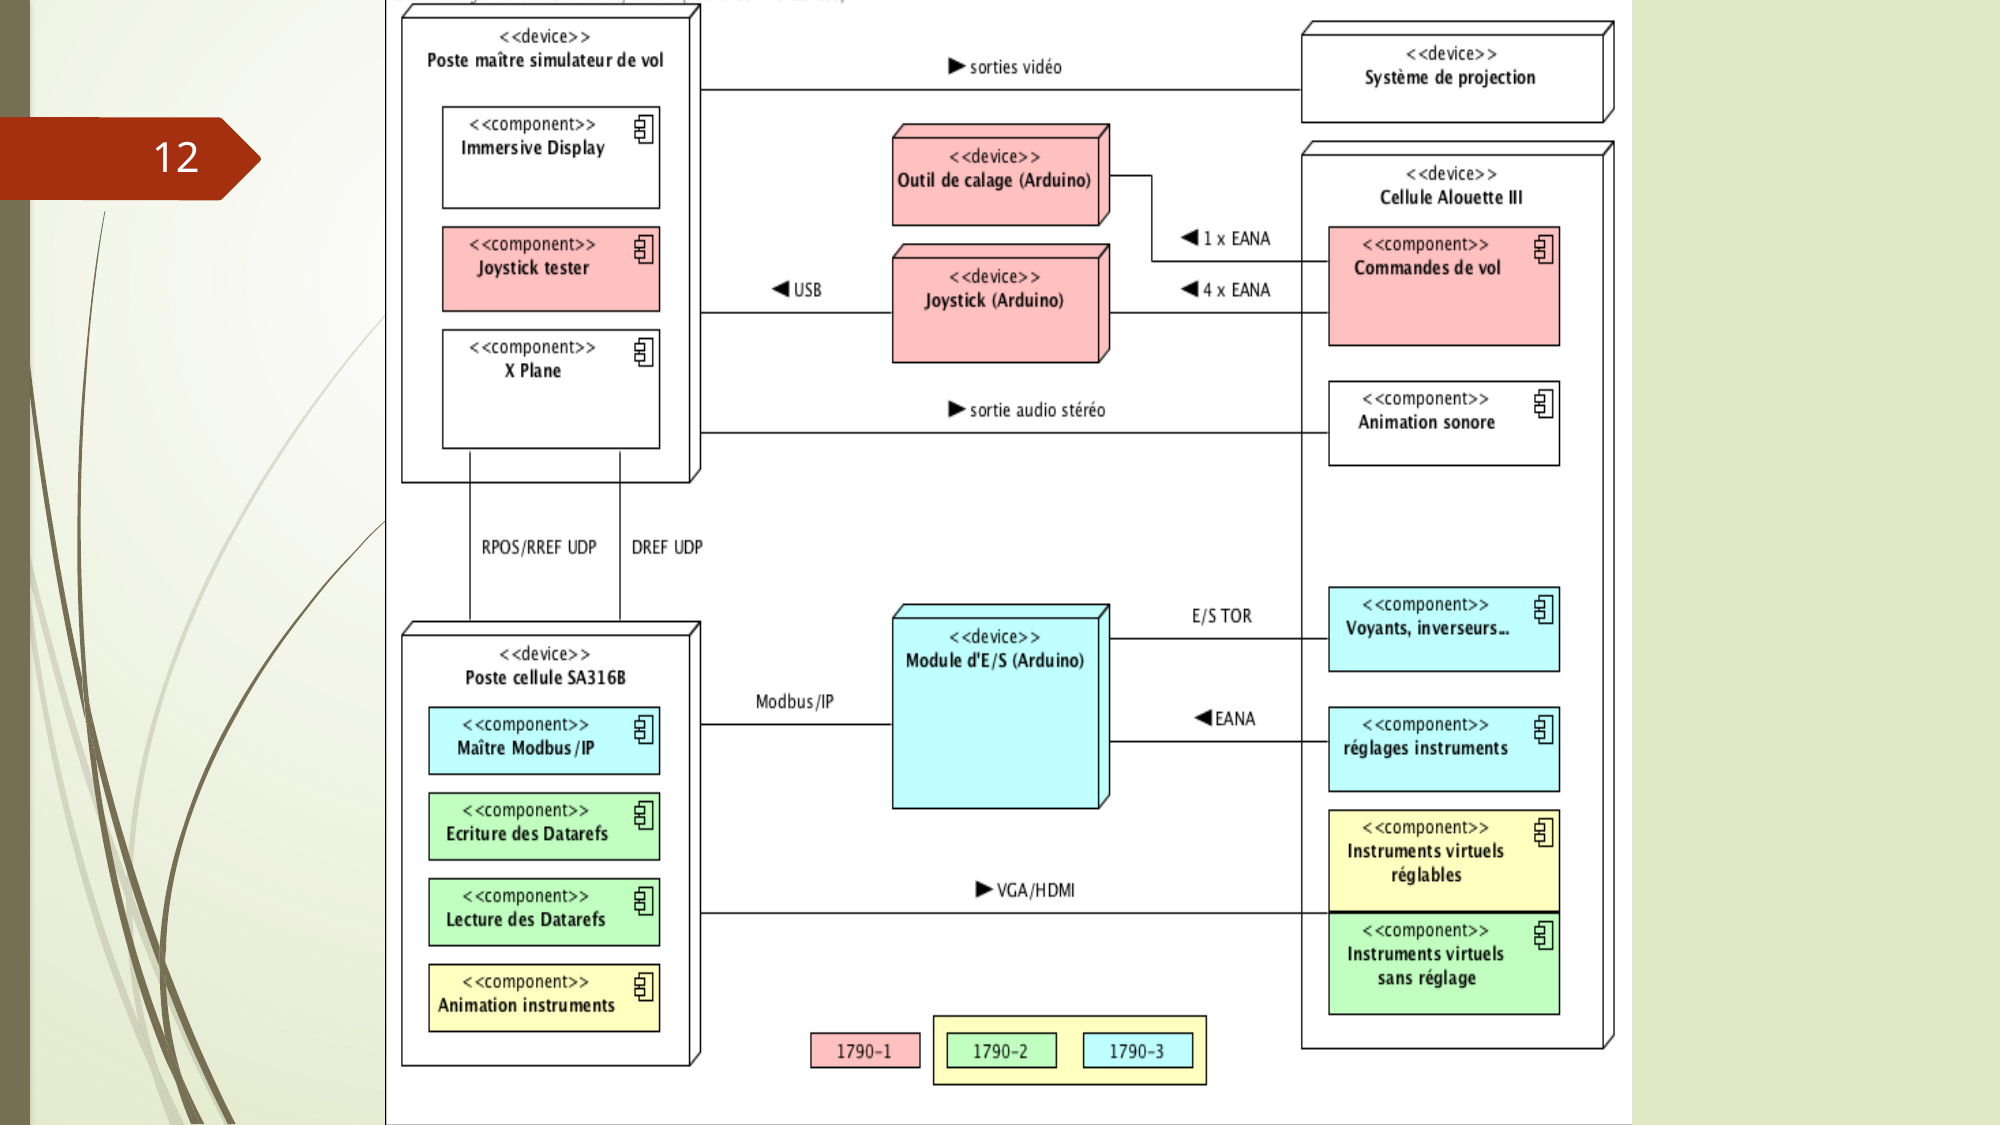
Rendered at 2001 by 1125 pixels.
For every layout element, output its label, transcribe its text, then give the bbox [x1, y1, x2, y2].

picture [384, 0, 1632, 1125]
slide_number 12 [87, 129, 216, 190]
